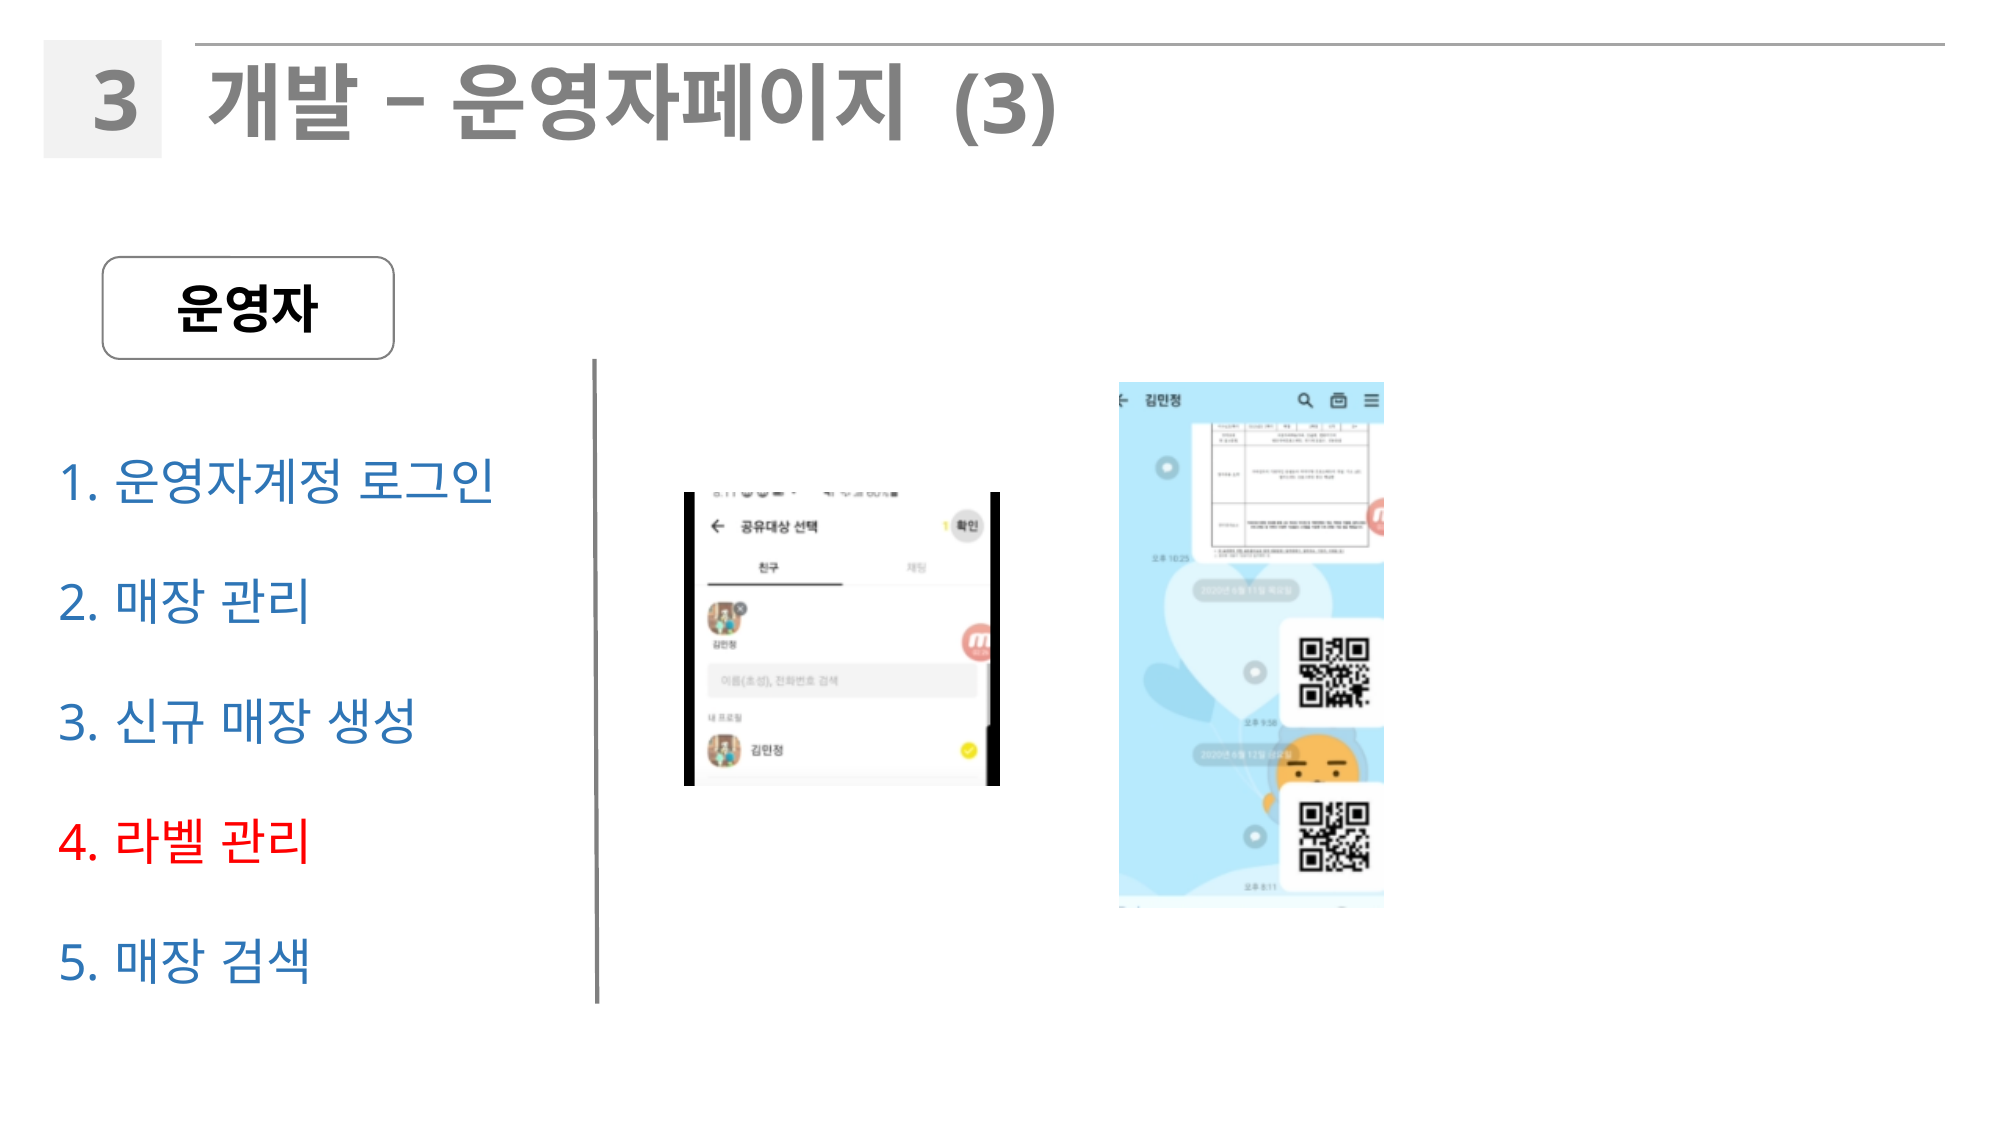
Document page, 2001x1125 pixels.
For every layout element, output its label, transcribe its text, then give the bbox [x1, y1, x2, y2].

text_box 운영자계정 로그인 매장 관리 신규 매장 생성 라벨 관리 매장 검색 [43, 382, 594, 998]
text_box 3 [77, 39, 121, 155]
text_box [594, 358, 598, 1004]
text_box 운영자계정 로그인 매장 관리 신규 매장 생성 라벨 관리 매장 검색 [598, 382, 608, 998]
text_box 개발 – 운영자페이지 (3) [191, 42, 1072, 158]
picture [684, 492, 1001, 786]
picture [1119, 382, 1384, 908]
text_box 운영자 [101, 255, 395, 360]
text_box [42, 39, 163, 159]
